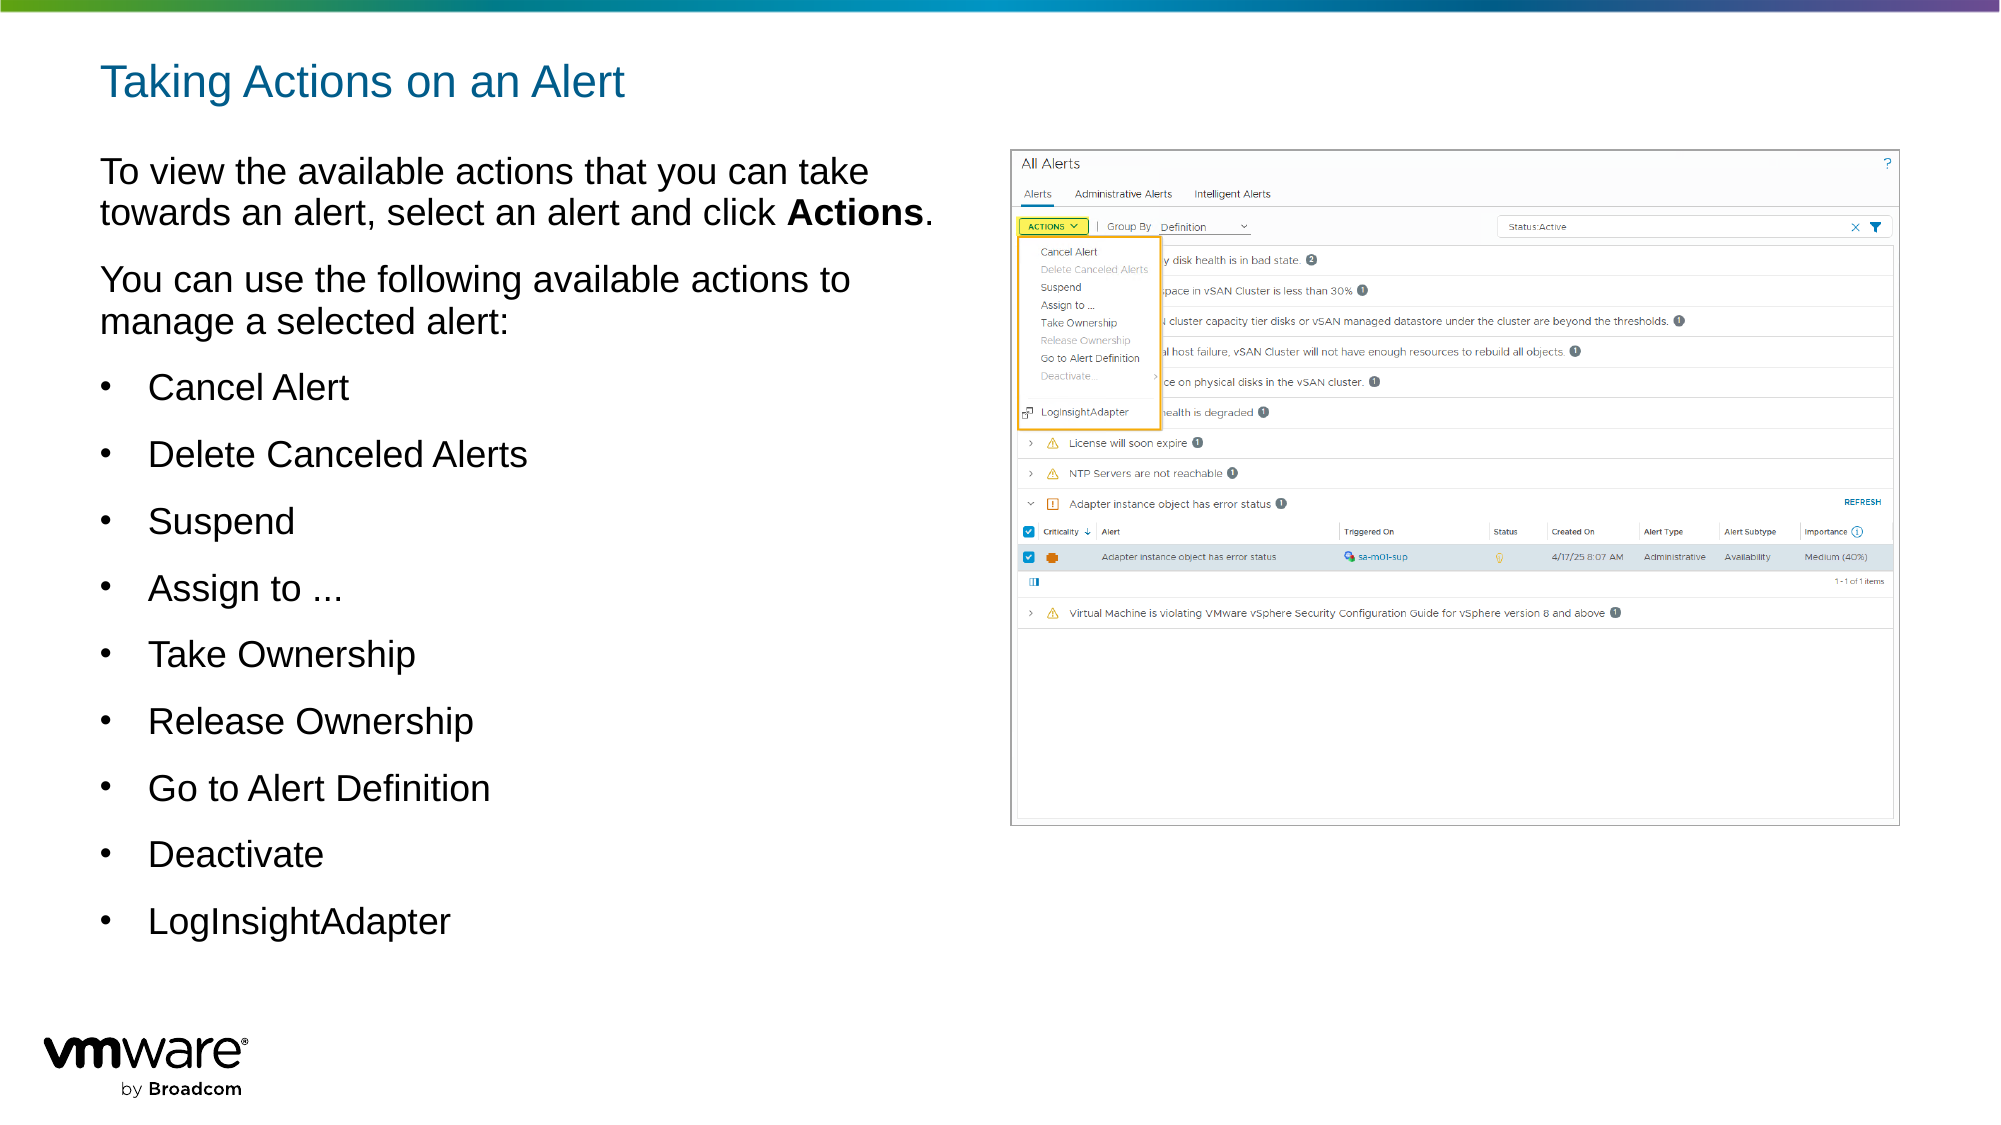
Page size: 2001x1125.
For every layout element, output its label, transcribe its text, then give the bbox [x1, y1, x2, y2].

list To view the available actions that you can take towards an alert, select an alert and click Actions. You can use the following available actions to manage a selected alert: Cancel Alert Delete Canceled Alerts Suspend Assign to ... Take Ownership Release Ownership Go to Alert Definition Deactivate LogInsightAdapter [99, 149, 989, 1012]
title Taking Actions on an Alert [99, 54, 1900, 113]
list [1010, 149, 1901, 826]
picture [0, 0, 2000, 30]
